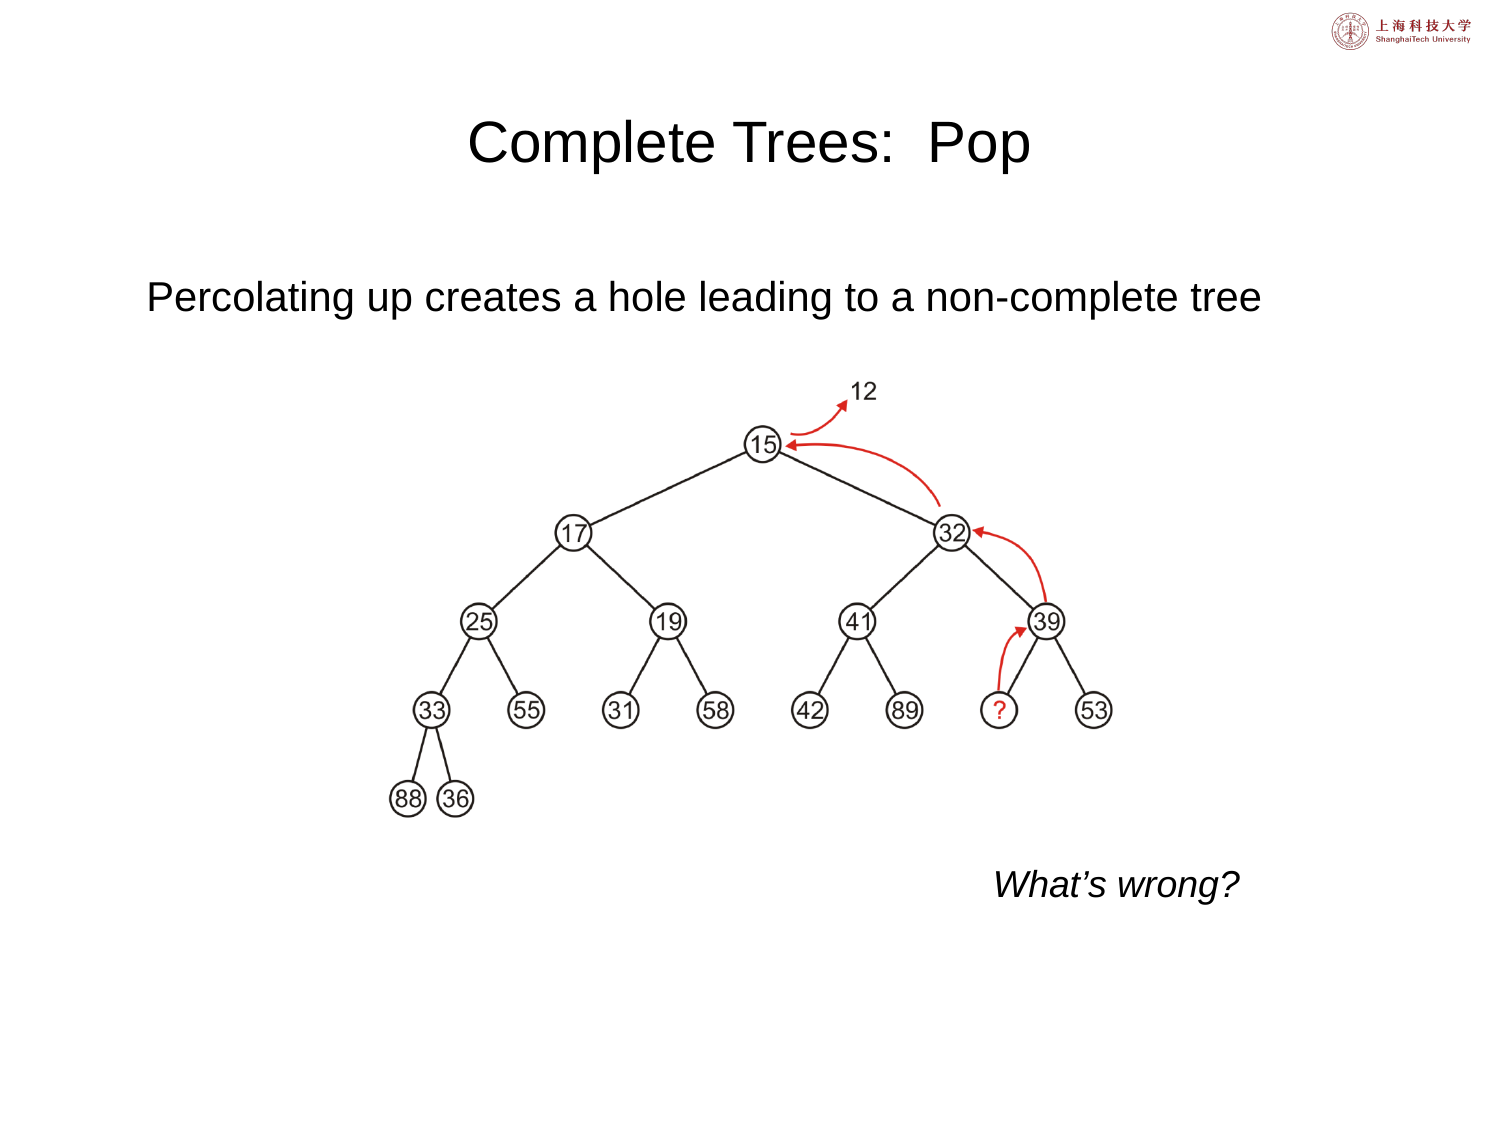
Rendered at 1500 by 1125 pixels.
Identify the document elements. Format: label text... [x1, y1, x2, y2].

picture [384, 373, 1117, 823]
picture [1327, 0, 1478, 109]
title Complete Trees: Pop [75, 45, 1425, 233]
list Percolating up creates a hole leading to a non-complete tree [75, 262, 1425, 1005]
text_box What’s wrong? [978, 852, 1255, 913]
